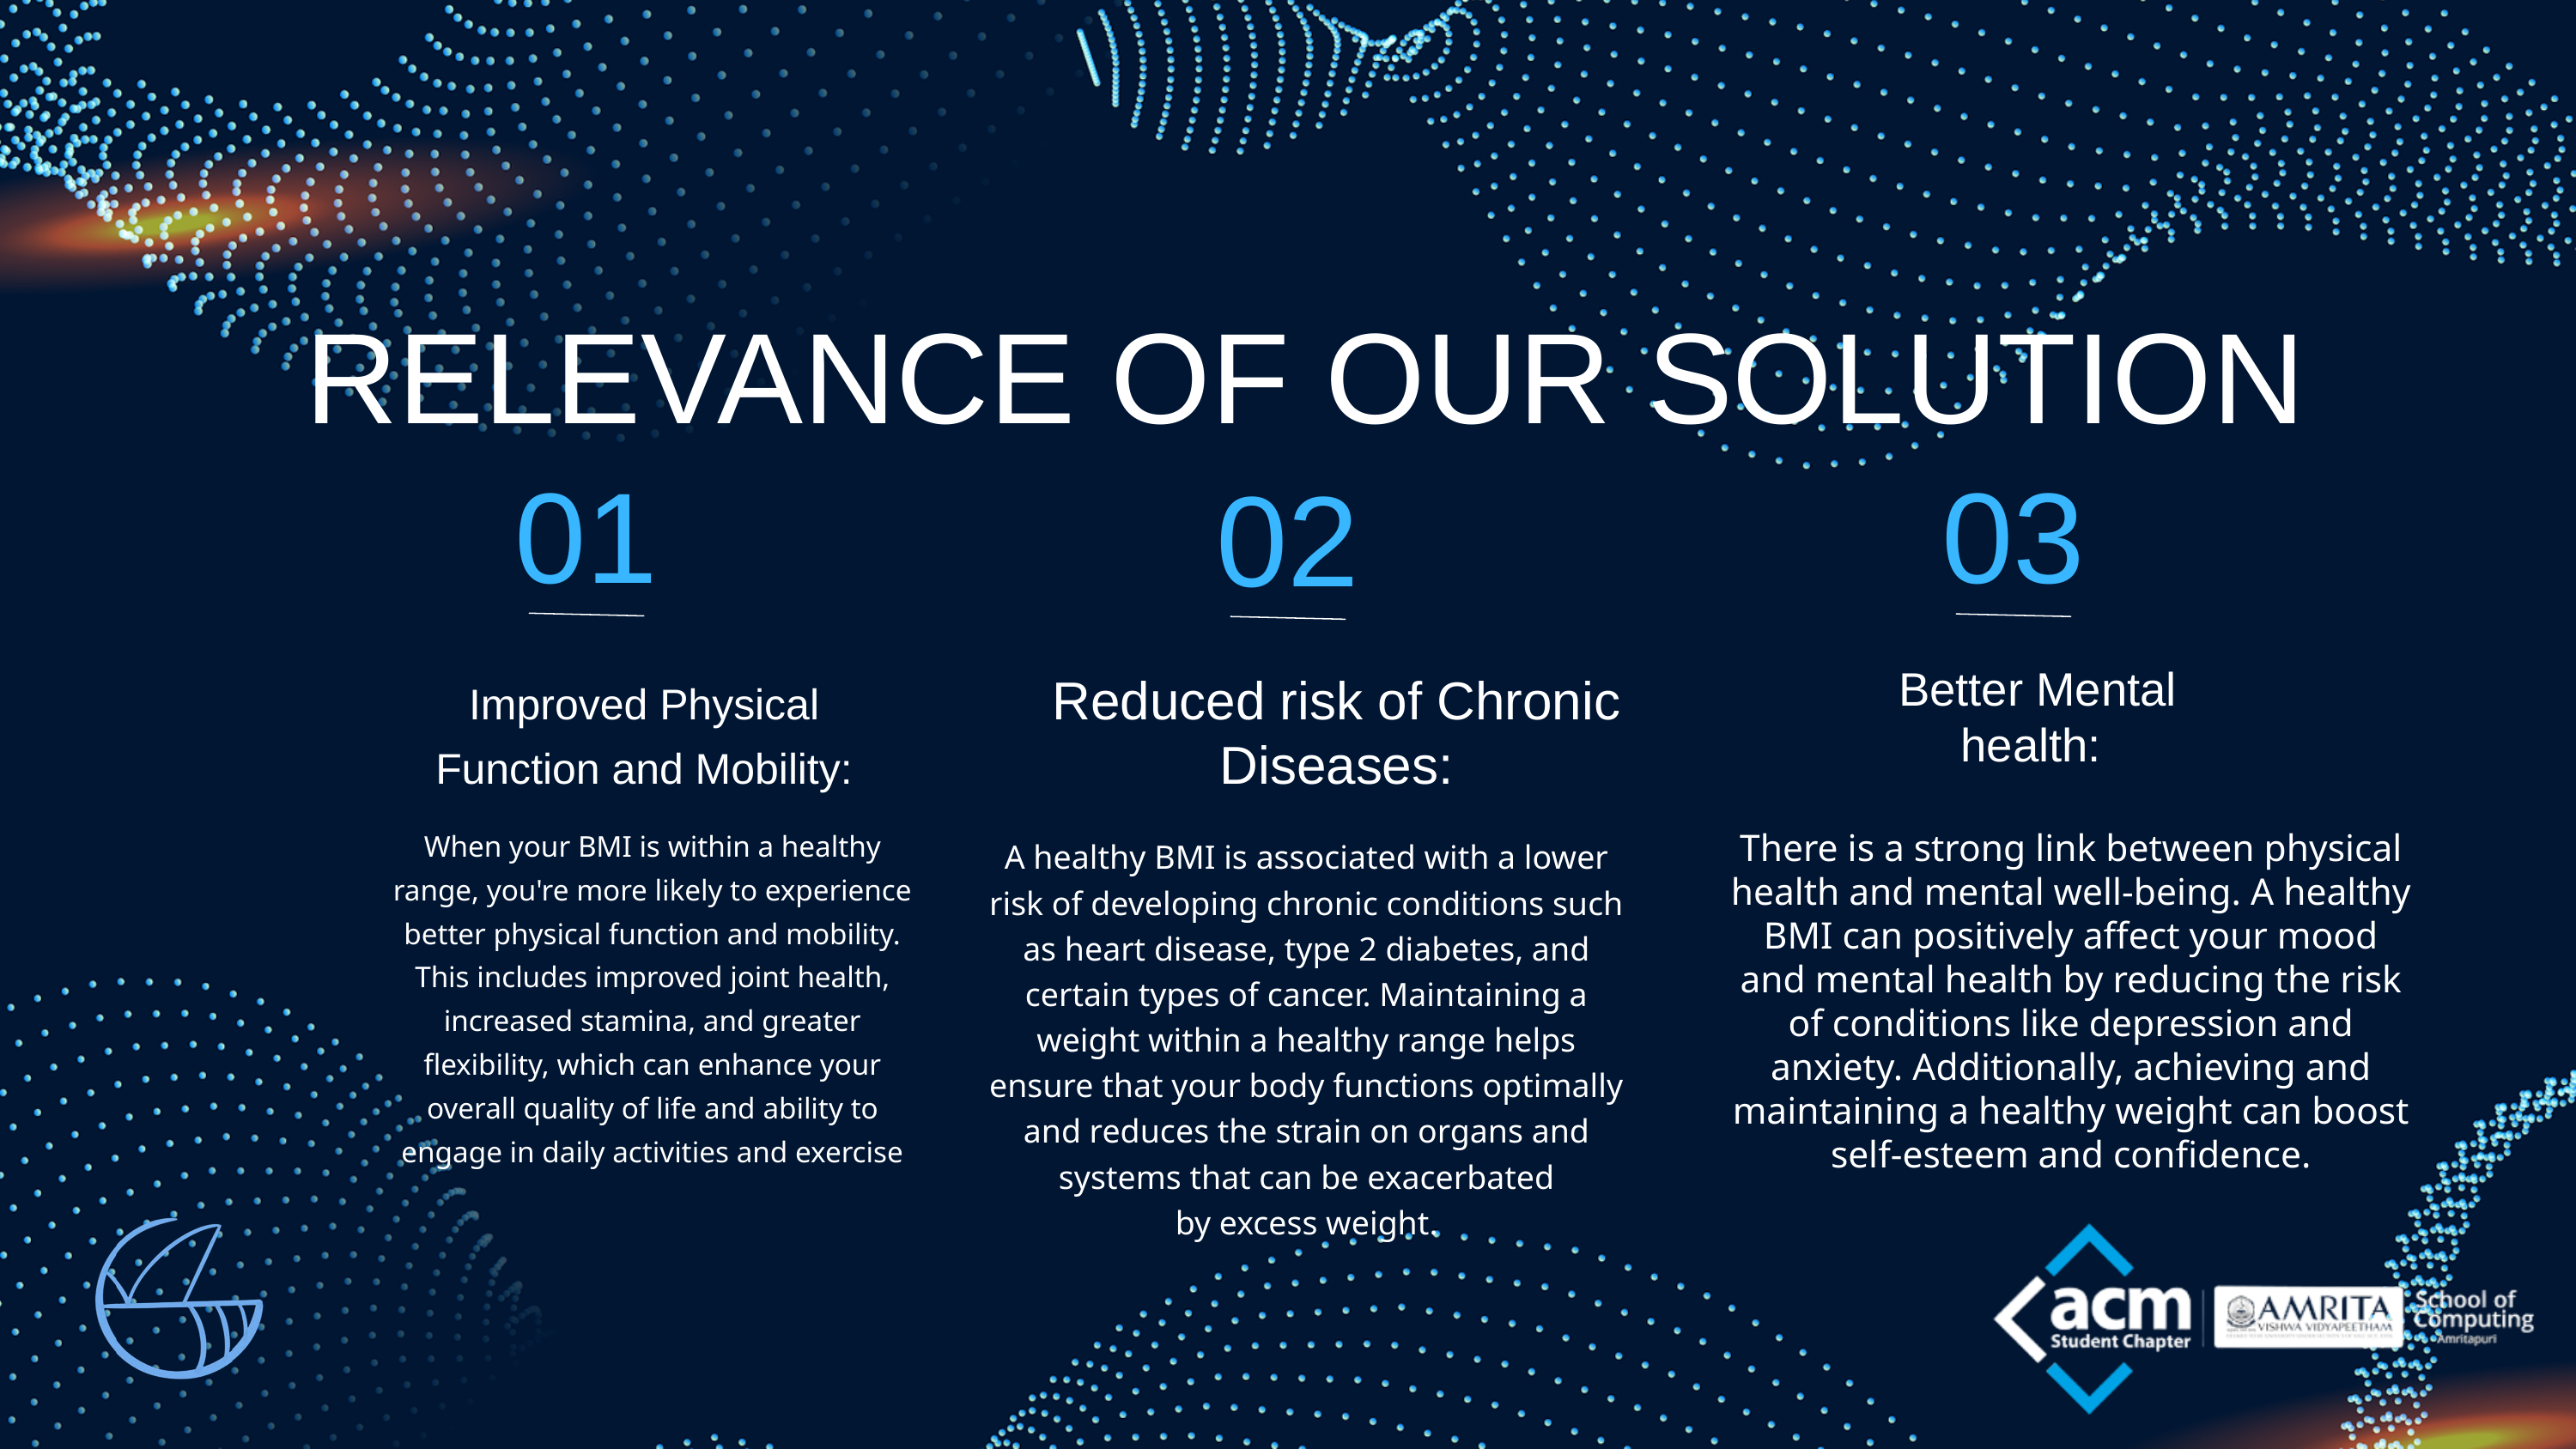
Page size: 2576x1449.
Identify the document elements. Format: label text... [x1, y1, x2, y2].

text_box 03 [1735, 454, 2292, 609]
text_box Better Mental health: [1835, 658, 2240, 772]
text_box There is a strong link between physical health and mental well-being. A healthy BMI can positively affect your mood and mental health by reducing the risk of conditions like depression and anxiety. Additionally, achieving and maintaining a healthy weight can boost self-esteem and confidence. [1730, 824, 2411, 1175]
text_box [0, 0, 2576, 1449]
text_box Improved Physical Function and Mobility: [401, 664, 888, 793]
text_box [0, 1049, 349, 1449]
text_box RELEVANCE OF OUR SOLUTION [116, 294, 2460, 450]
text_box 02 [1009, 458, 1566, 613]
text_box A healthy BMI is associated with a lower risk of developing chronic conditions such as heart disease, type 2 diabetes, and certain types of cancer. Maintaining a weight within a healthy range helps ensure that your body functions optimally and reduces the strain on organs and systems that can be exacerbated by excess weight. [986, 830, 1627, 1241]
text_box [1990, 1217, 2540, 1419]
text_box 01 [307, 454, 866, 609]
text_box When your BMI is within a healthy range, you're more likely to experience better physical function and mobility. This includes improved joint health, increased stamina, and greater flexibility, which can enhance your overall quality of life and ability to engage in daily activities and exercise [378, 819, 927, 1168]
text_box Reduced risk of Chronic Diseases: [1009, 666, 1664, 795]
